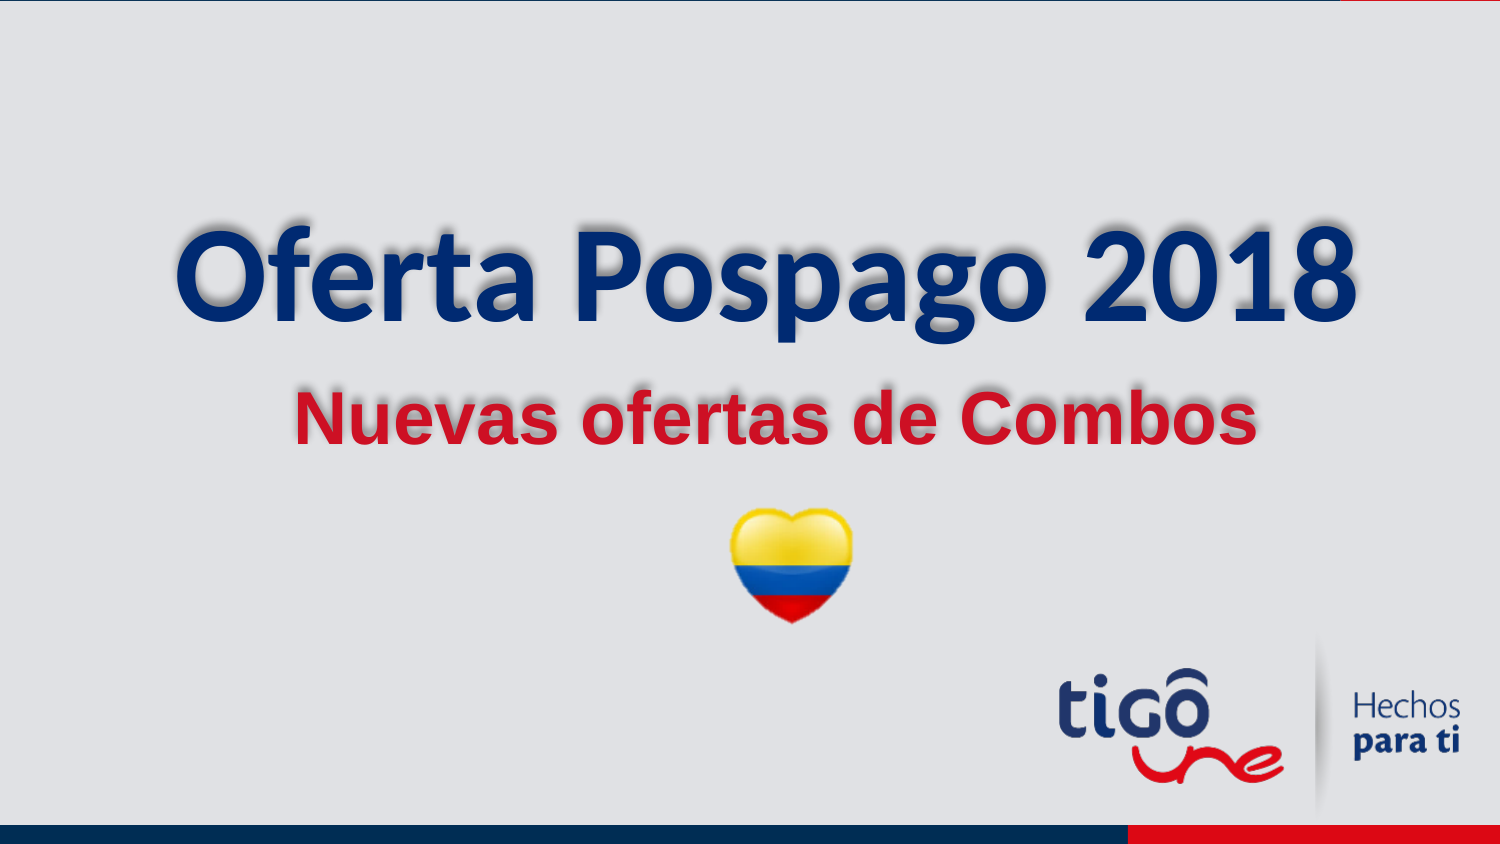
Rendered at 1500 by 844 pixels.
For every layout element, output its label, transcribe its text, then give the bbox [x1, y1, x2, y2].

picture [1027, 628, 1492, 824]
text_box Nuevas ofertas de Combos [76, 362, 1477, 468]
picture [713, 490, 870, 660]
text_box Oferta Pospago 2018 [159, 256, 1424, 349]
